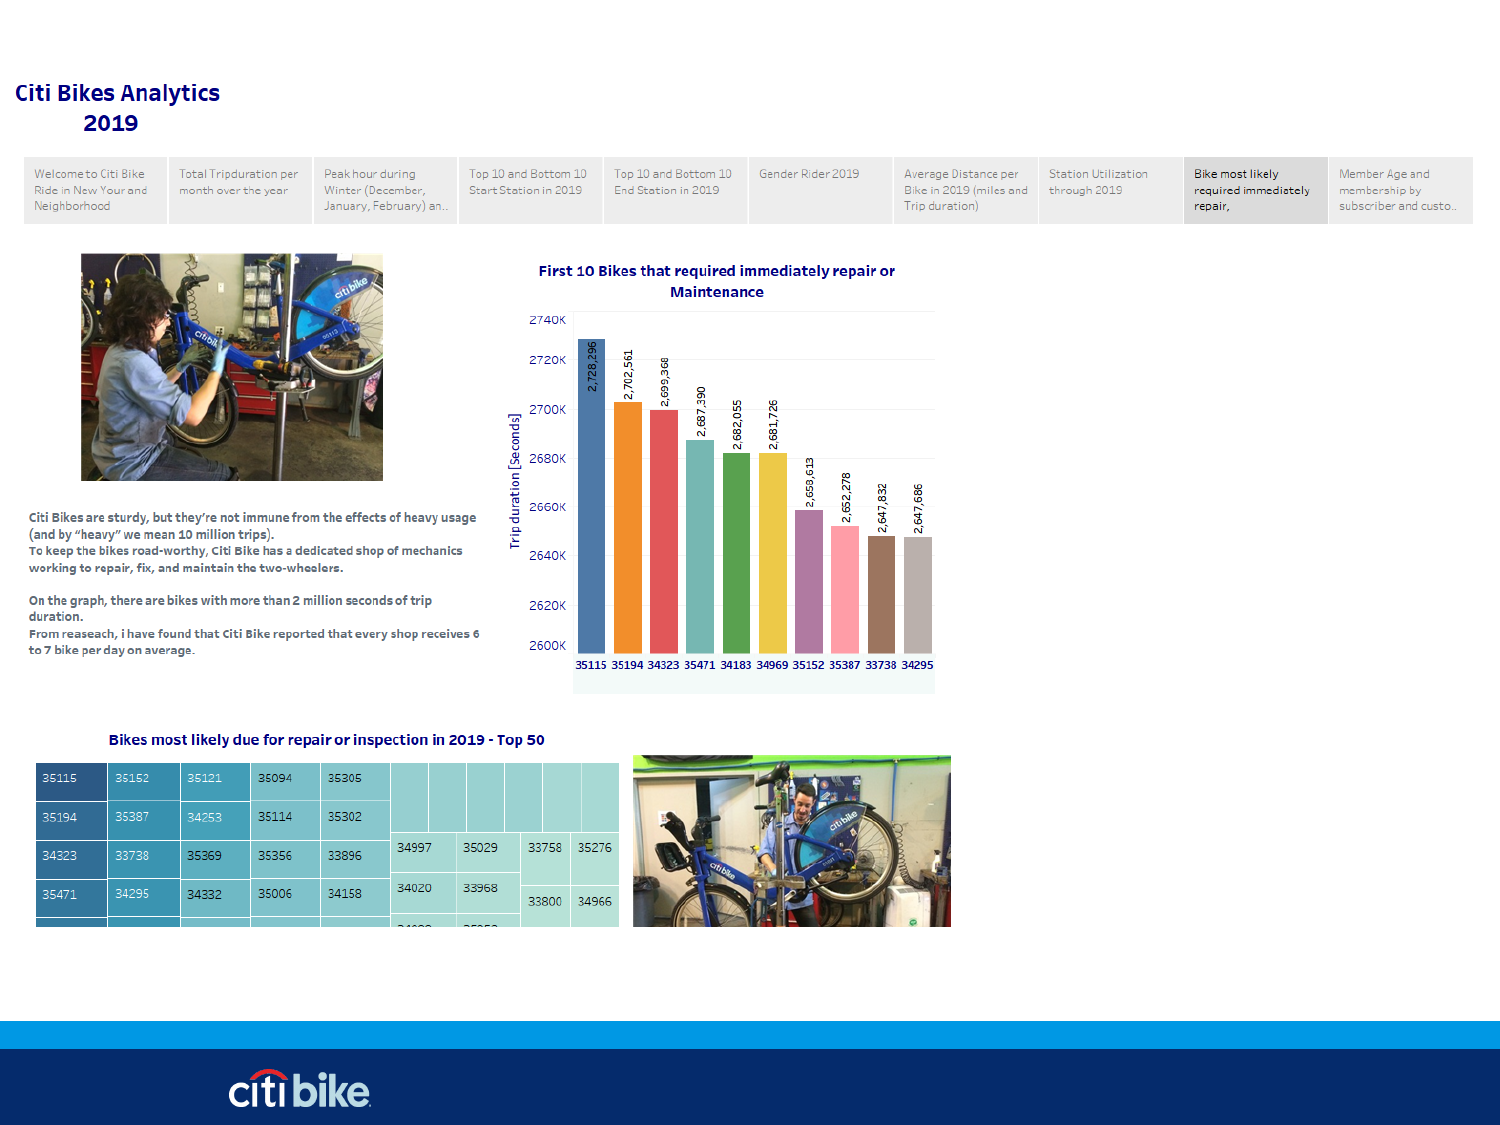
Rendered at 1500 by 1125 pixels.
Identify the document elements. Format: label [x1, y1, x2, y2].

picture [0, 1050, 1500, 1125]
picture [0, 64, 1495, 927]
